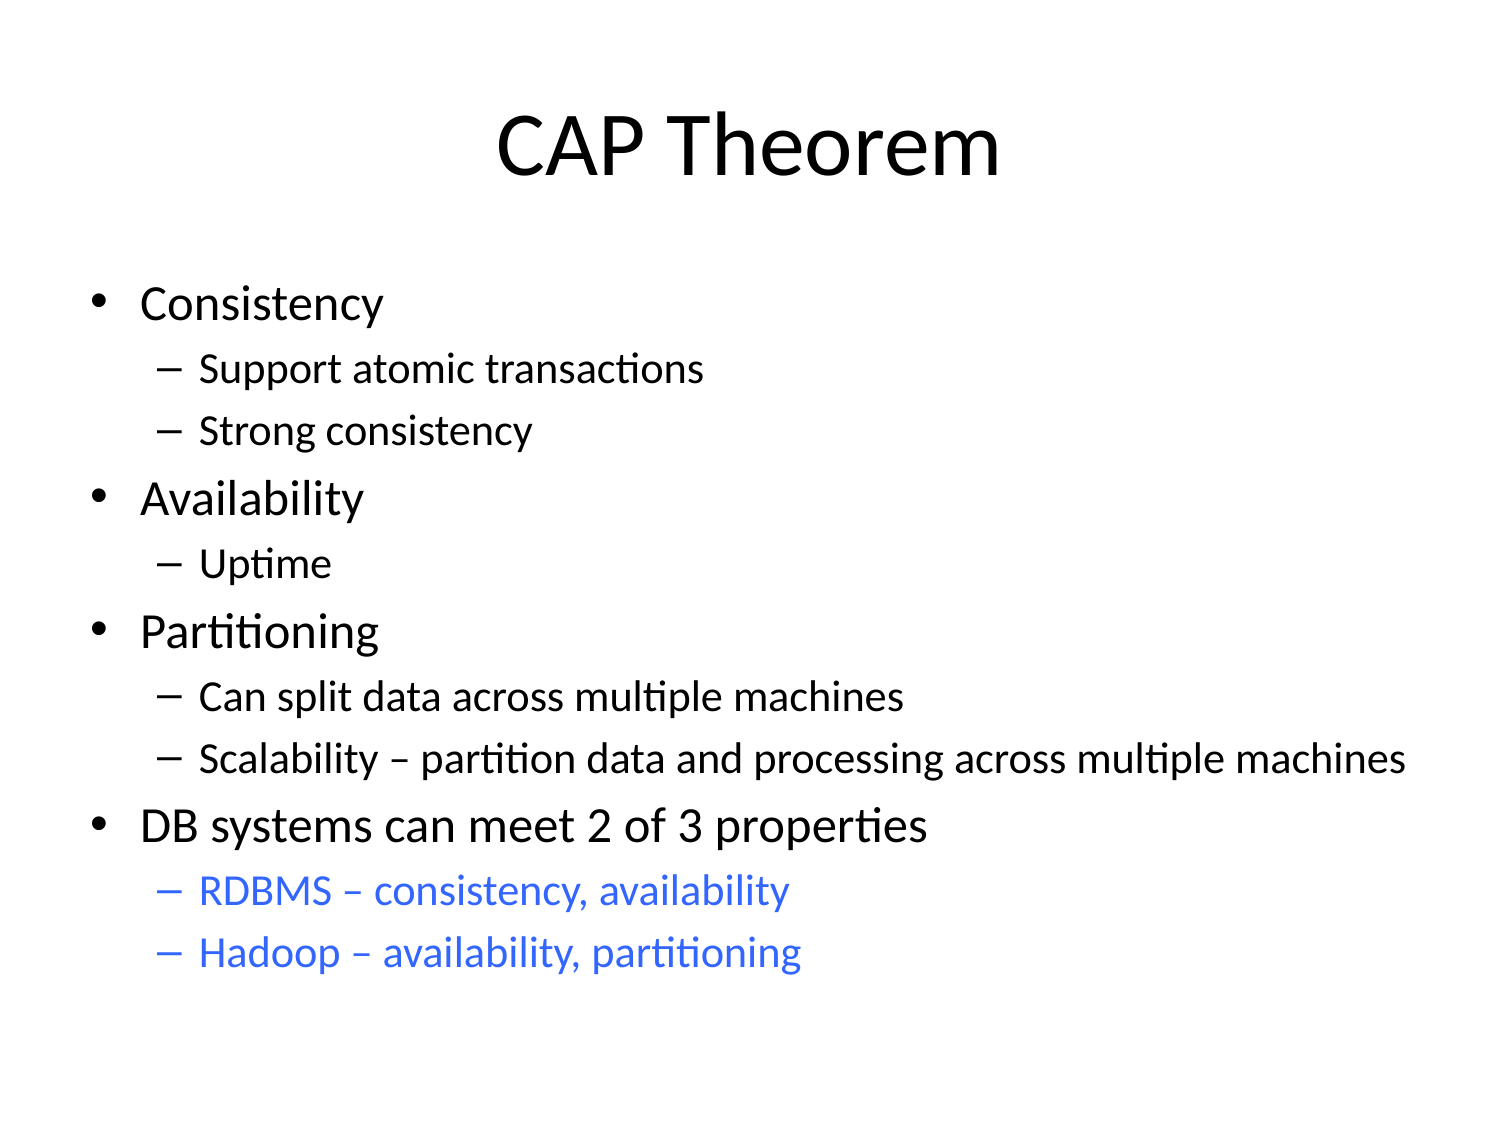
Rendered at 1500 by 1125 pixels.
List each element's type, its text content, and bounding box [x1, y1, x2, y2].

list Consistency Support atomic transactions Strong consistency Availability Uptime Partitioning Can split data across multiple machines Scalability – partition data and processing across multiple machines DB systems can meet 2 of 3 properties RDBMS – consistency, availability Hadoop – availability, partitioning [75, 262, 1425, 1005]
title CAP Theorem [75, 45, 1425, 233]
